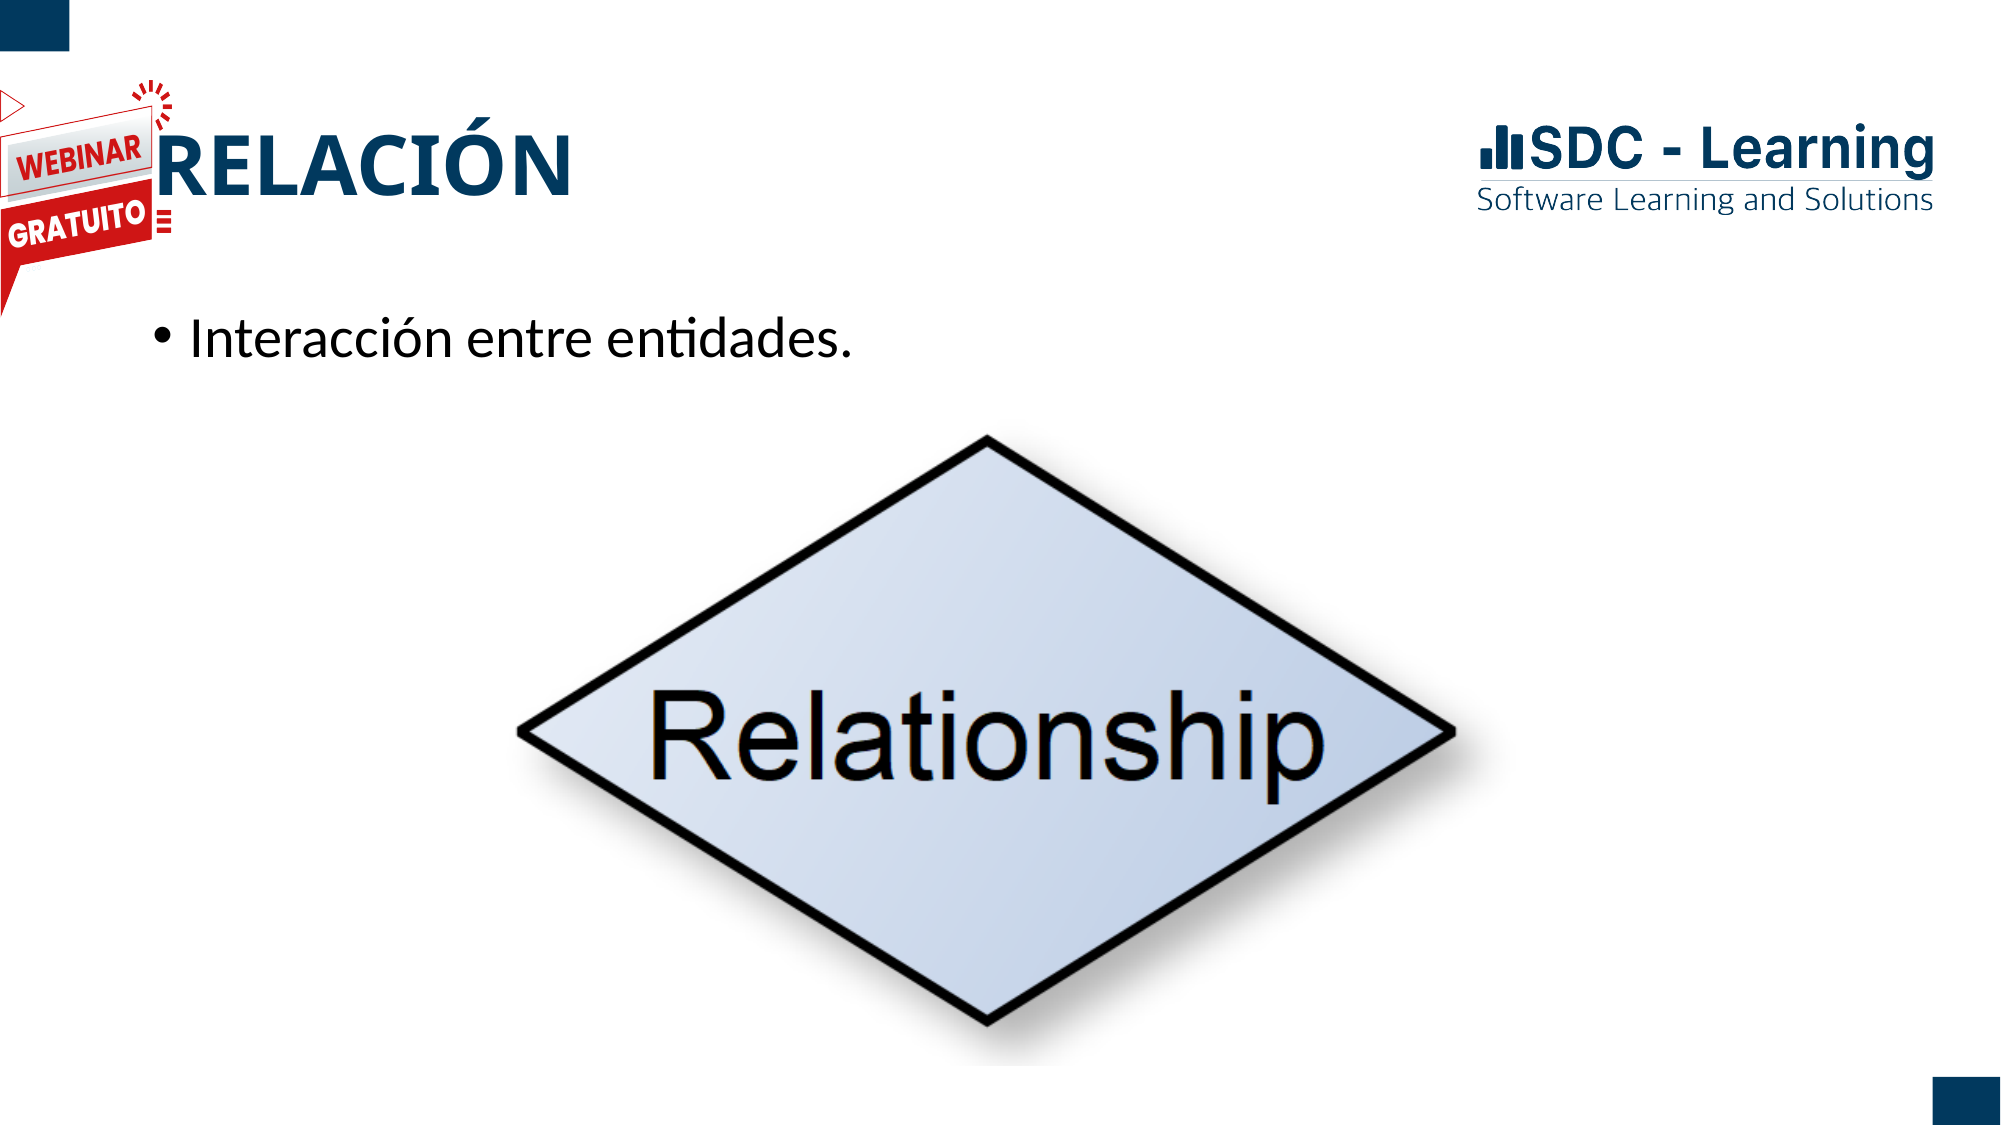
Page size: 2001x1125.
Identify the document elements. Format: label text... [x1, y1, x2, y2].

picture [1863, 123, 1933, 215]
title RELACIÓN [137, 59, 1863, 278]
picture [0, 80, 172, 318]
list Interacción entre entidades. [137, 299, 1863, 1014]
picture [430, 404, 1570, 1066]
